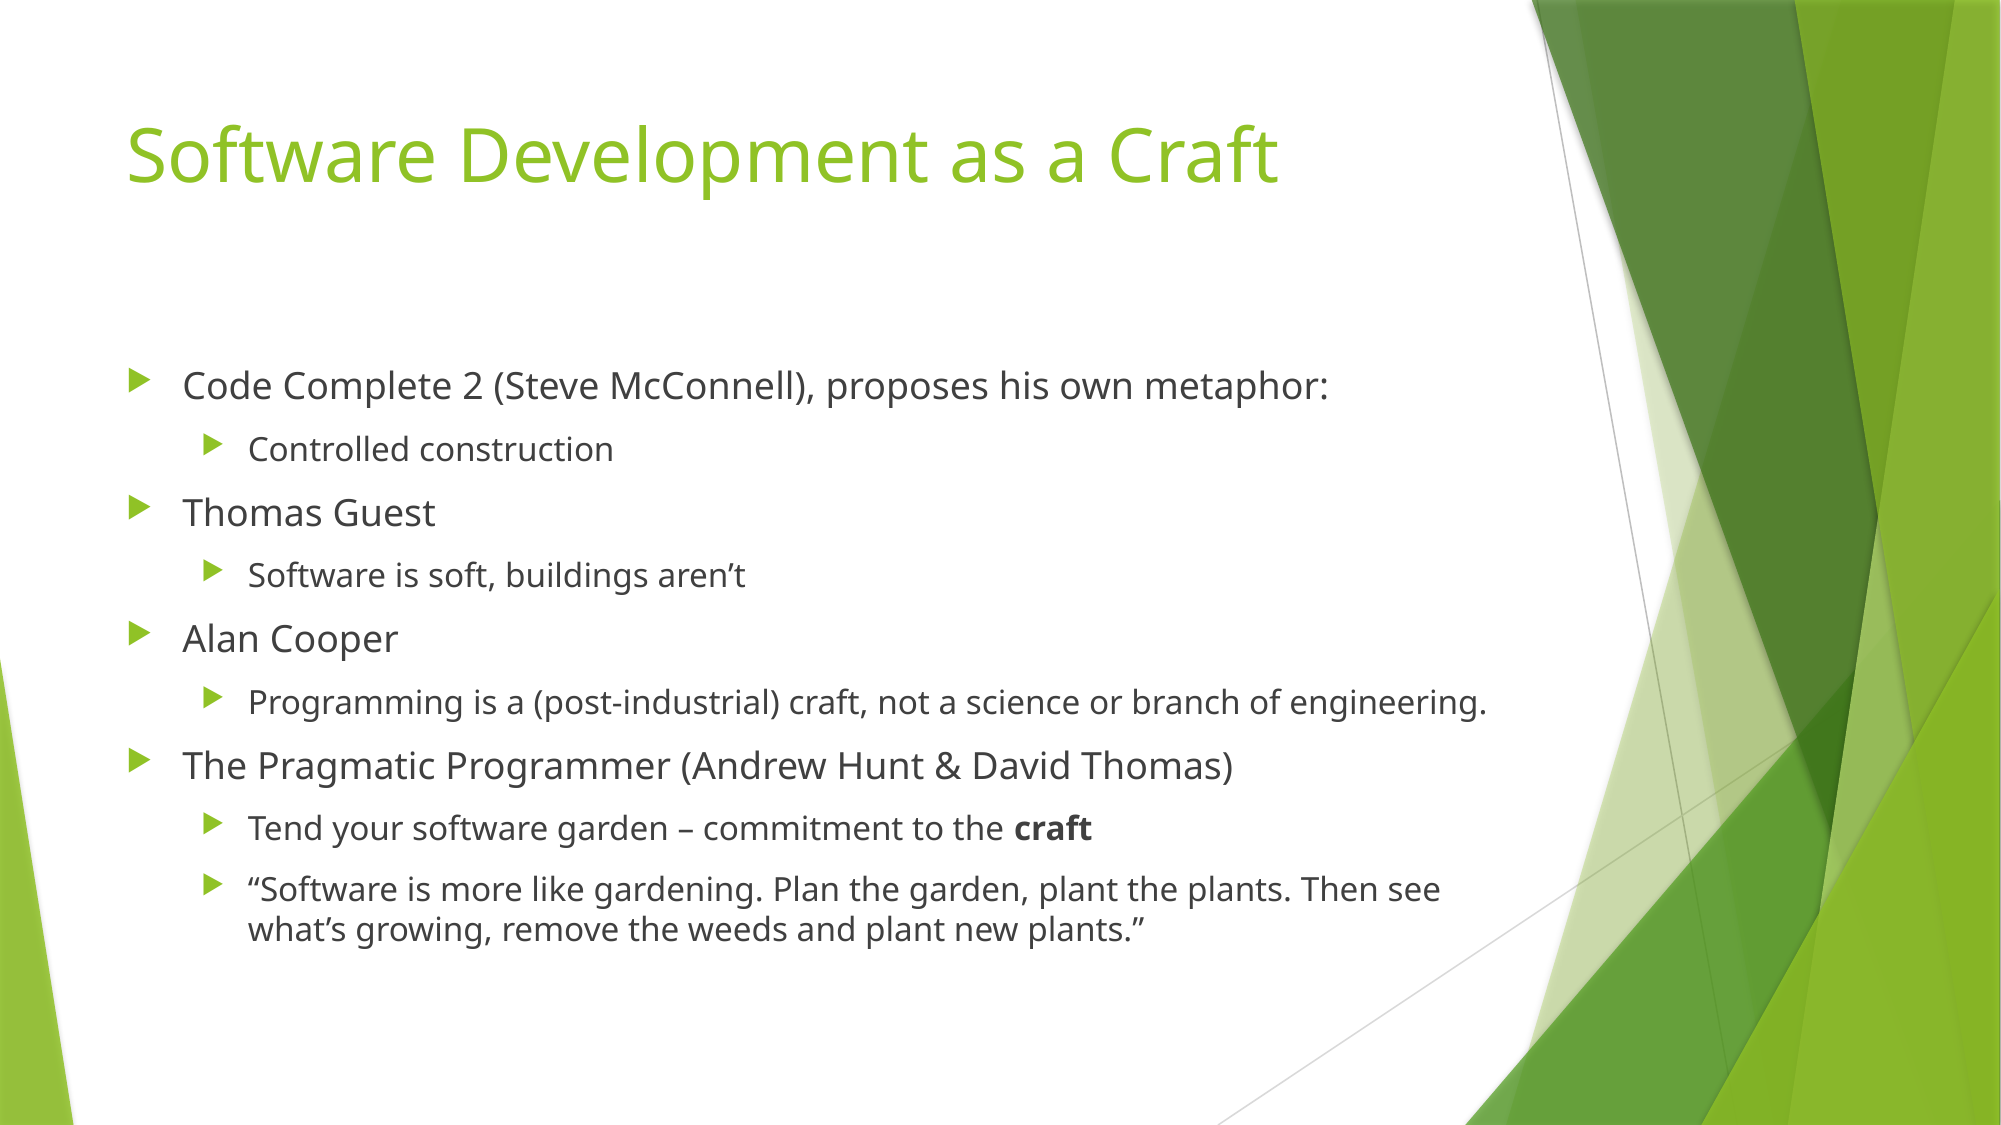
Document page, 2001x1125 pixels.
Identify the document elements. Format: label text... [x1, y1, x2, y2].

list Code Complete 2 (Steve McConnell), proposes his own metaphor: Controlled construction Thomas Guest Software is soft, buildings aren’t Alan Cooper Programming is a (post-industrial) craft, not a science or branch of engineering. The Pragmatic Programmer (Andrew Hunt & David Thomas) Tend your software garden – commitment to the craft “Software is more like gardening. Plan the garden, plant the plants. Then see what’s growing, remove the weeds and plant new plants.” [111, 354, 1522, 992]
title Software Development as a Craft [111, 99, 1522, 317]
